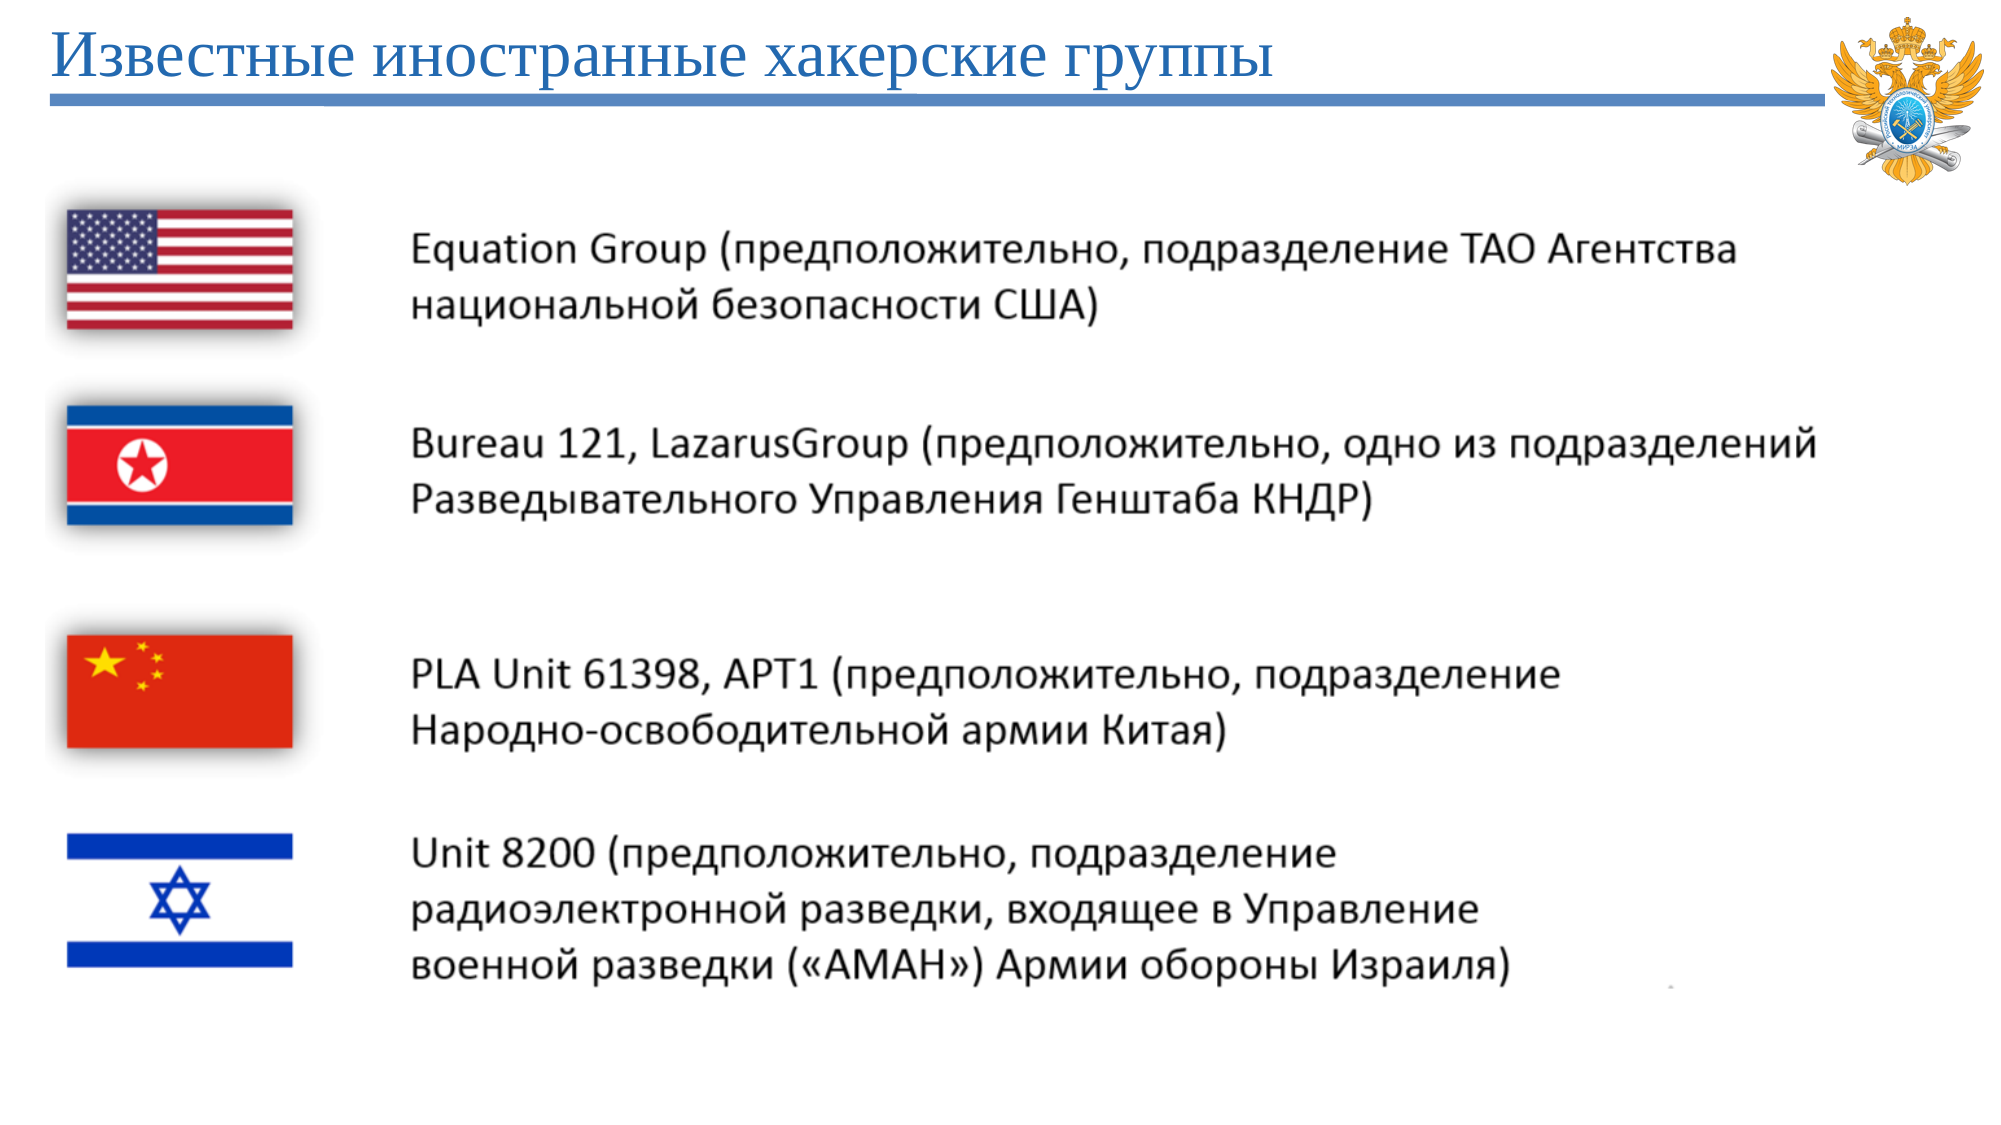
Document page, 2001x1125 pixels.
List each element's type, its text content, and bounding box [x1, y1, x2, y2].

title Известные иностранные хакерские группы [50, 9, 1743, 88]
picture [44, 13, 1989, 1003]
